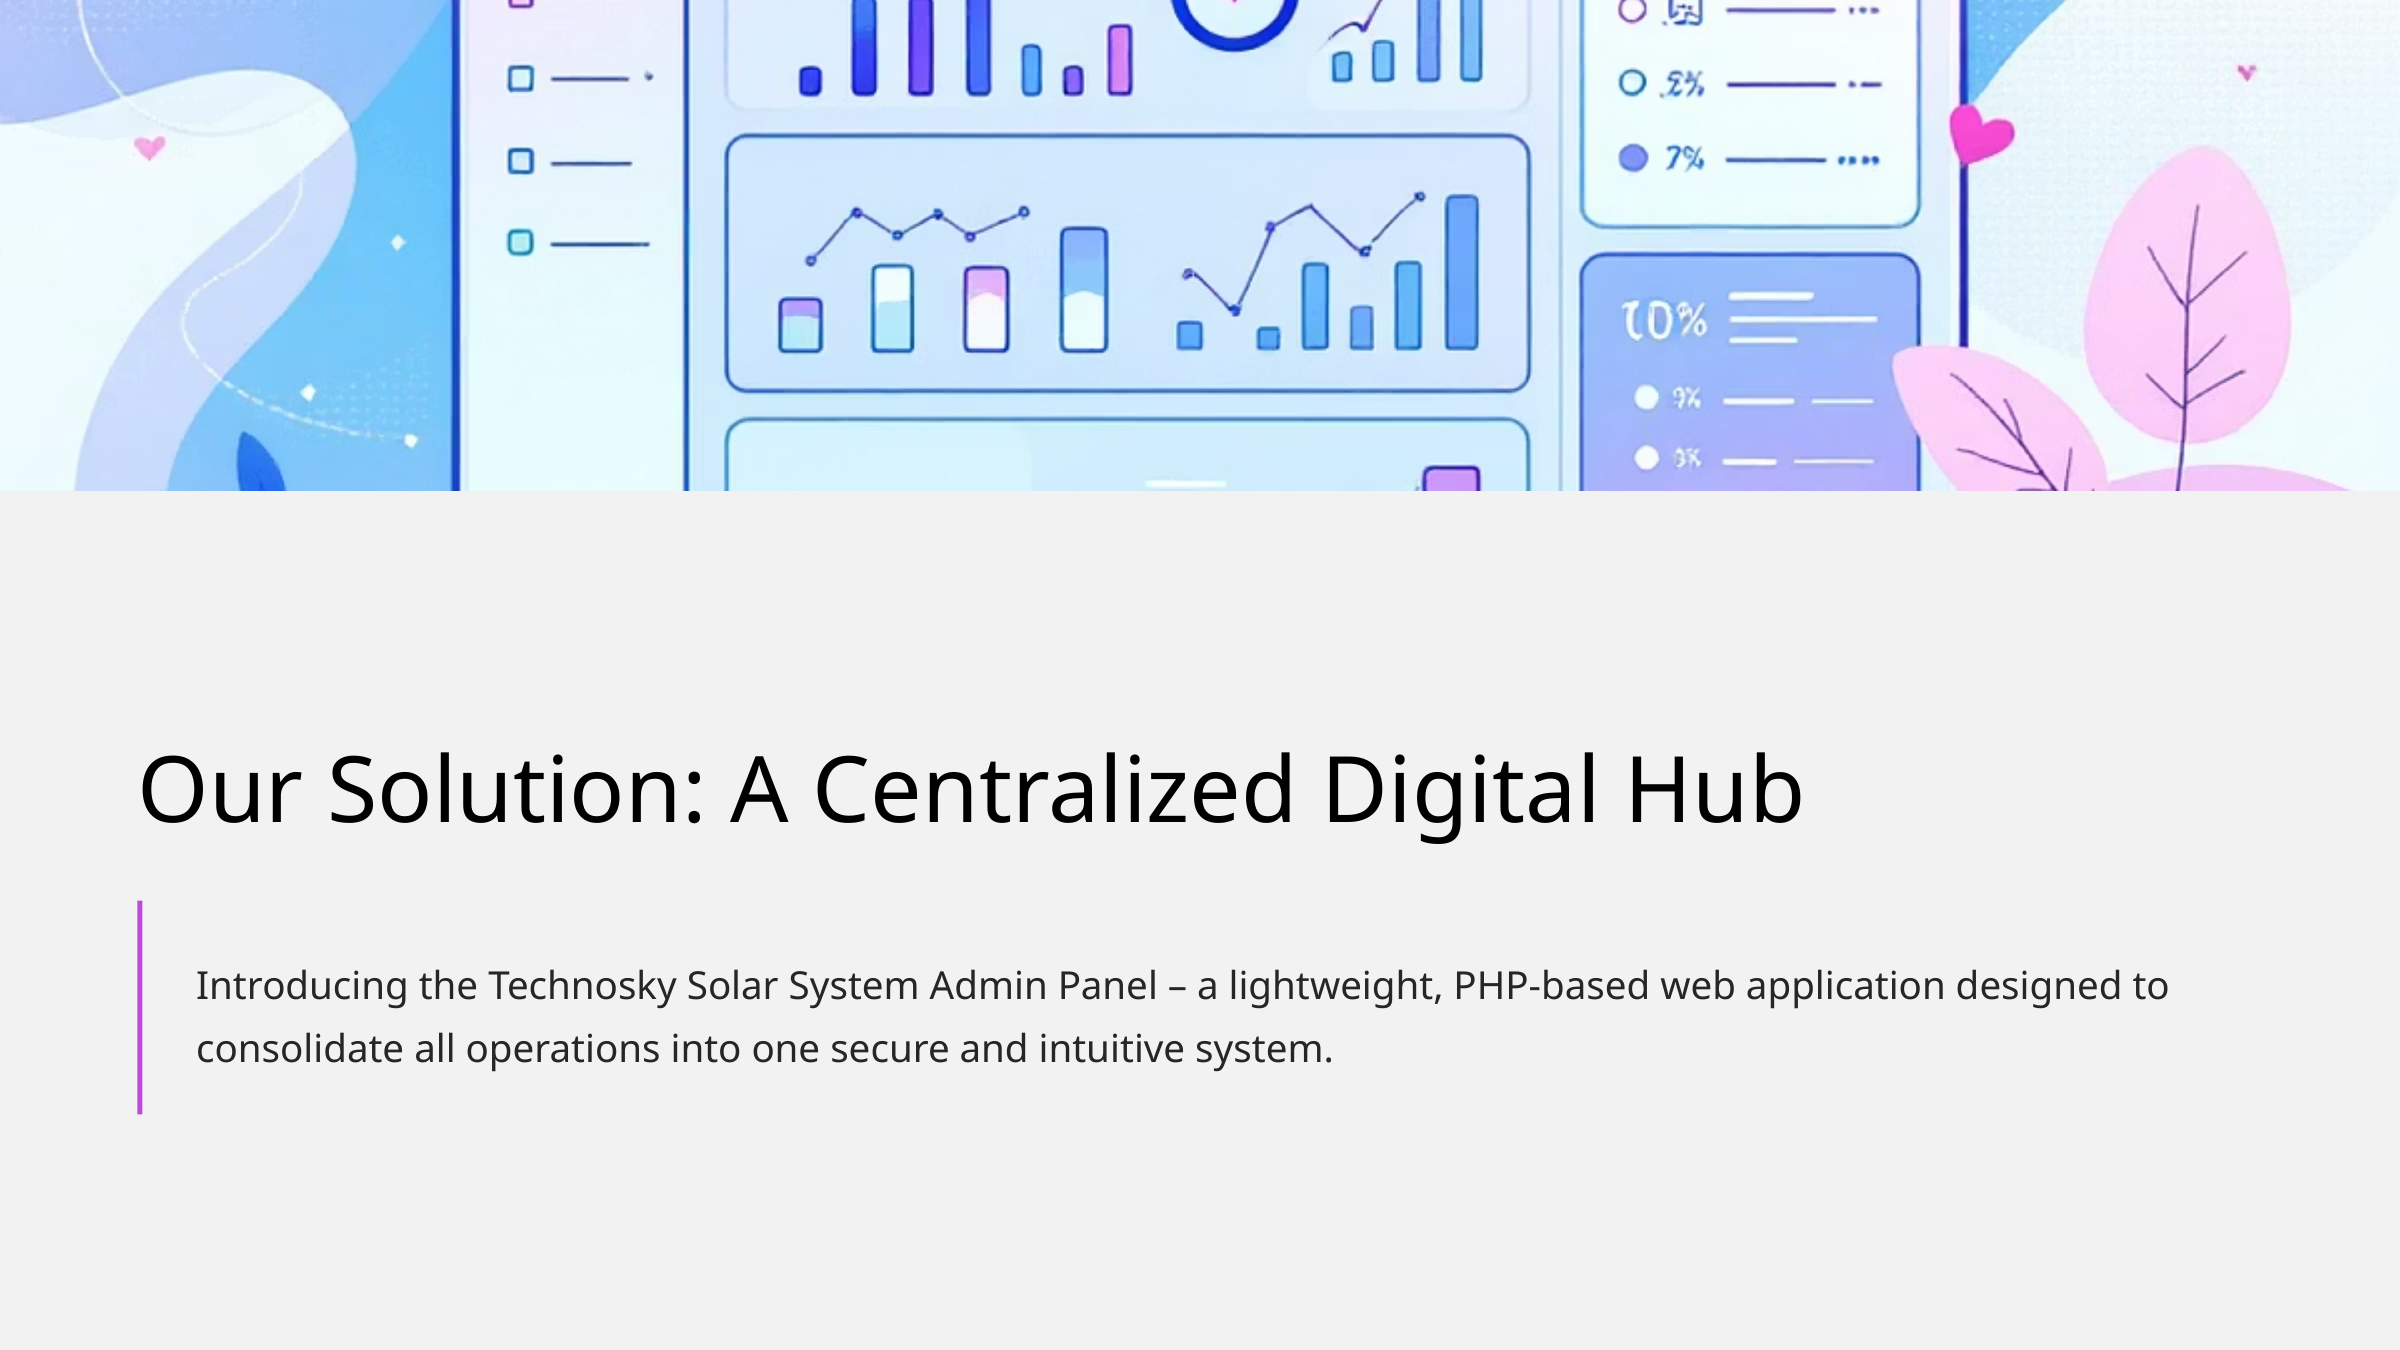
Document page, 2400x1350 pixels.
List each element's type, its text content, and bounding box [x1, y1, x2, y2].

picture [0, 0, 2400, 491]
text_box Our Solution: A Centralized Digital Hub [137, 726, 1888, 842]
text_box [137, 900, 143, 1115]
text_box Introducing the Technosky Solar System Admin Panel – a lightweight, PHP-based web application designed to consolidate all operations into one secure and intuitive system. [196, 944, 2263, 1071]
